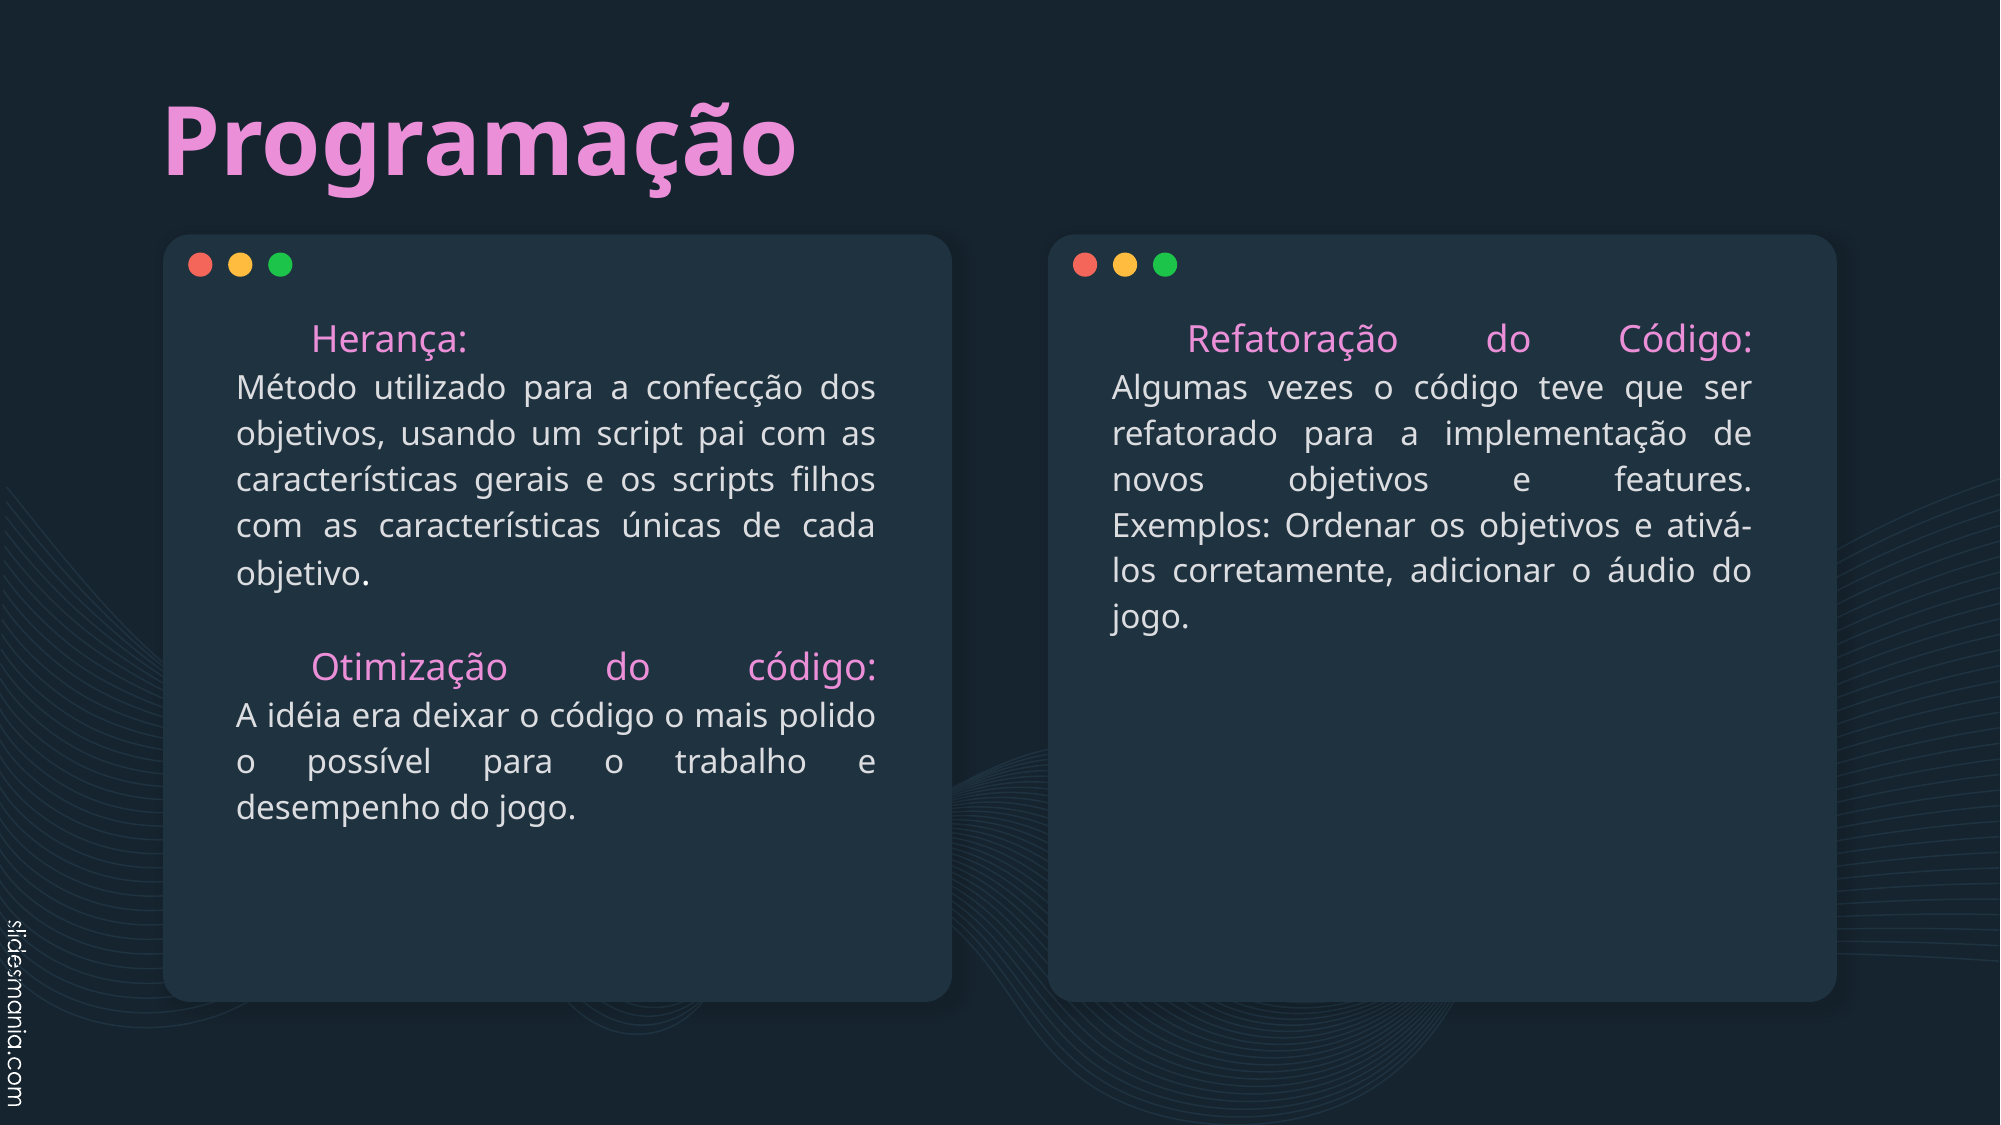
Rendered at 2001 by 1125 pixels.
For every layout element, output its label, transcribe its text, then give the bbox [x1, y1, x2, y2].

list Refatoração do Código: Algumas vezes o código teve que ser refatorado para a implementação de novos objetivos e features. Exemplos: Ordenar os objetivos e ativá-los corretamente, adicionar o áudio do jogo. [1091, 288, 1774, 772]
title Programação [140, 59, 1799, 229]
list Herança: Método utilizado para a confecção dos objetivos, usando um script pai com as características gerais e os scripts filhos com as características únicas de cada objetivo. Otimização do código: A idéia era deixar o código o mais polido o possível para o trabalho e desempenho do jogo. [215, 288, 898, 979]
